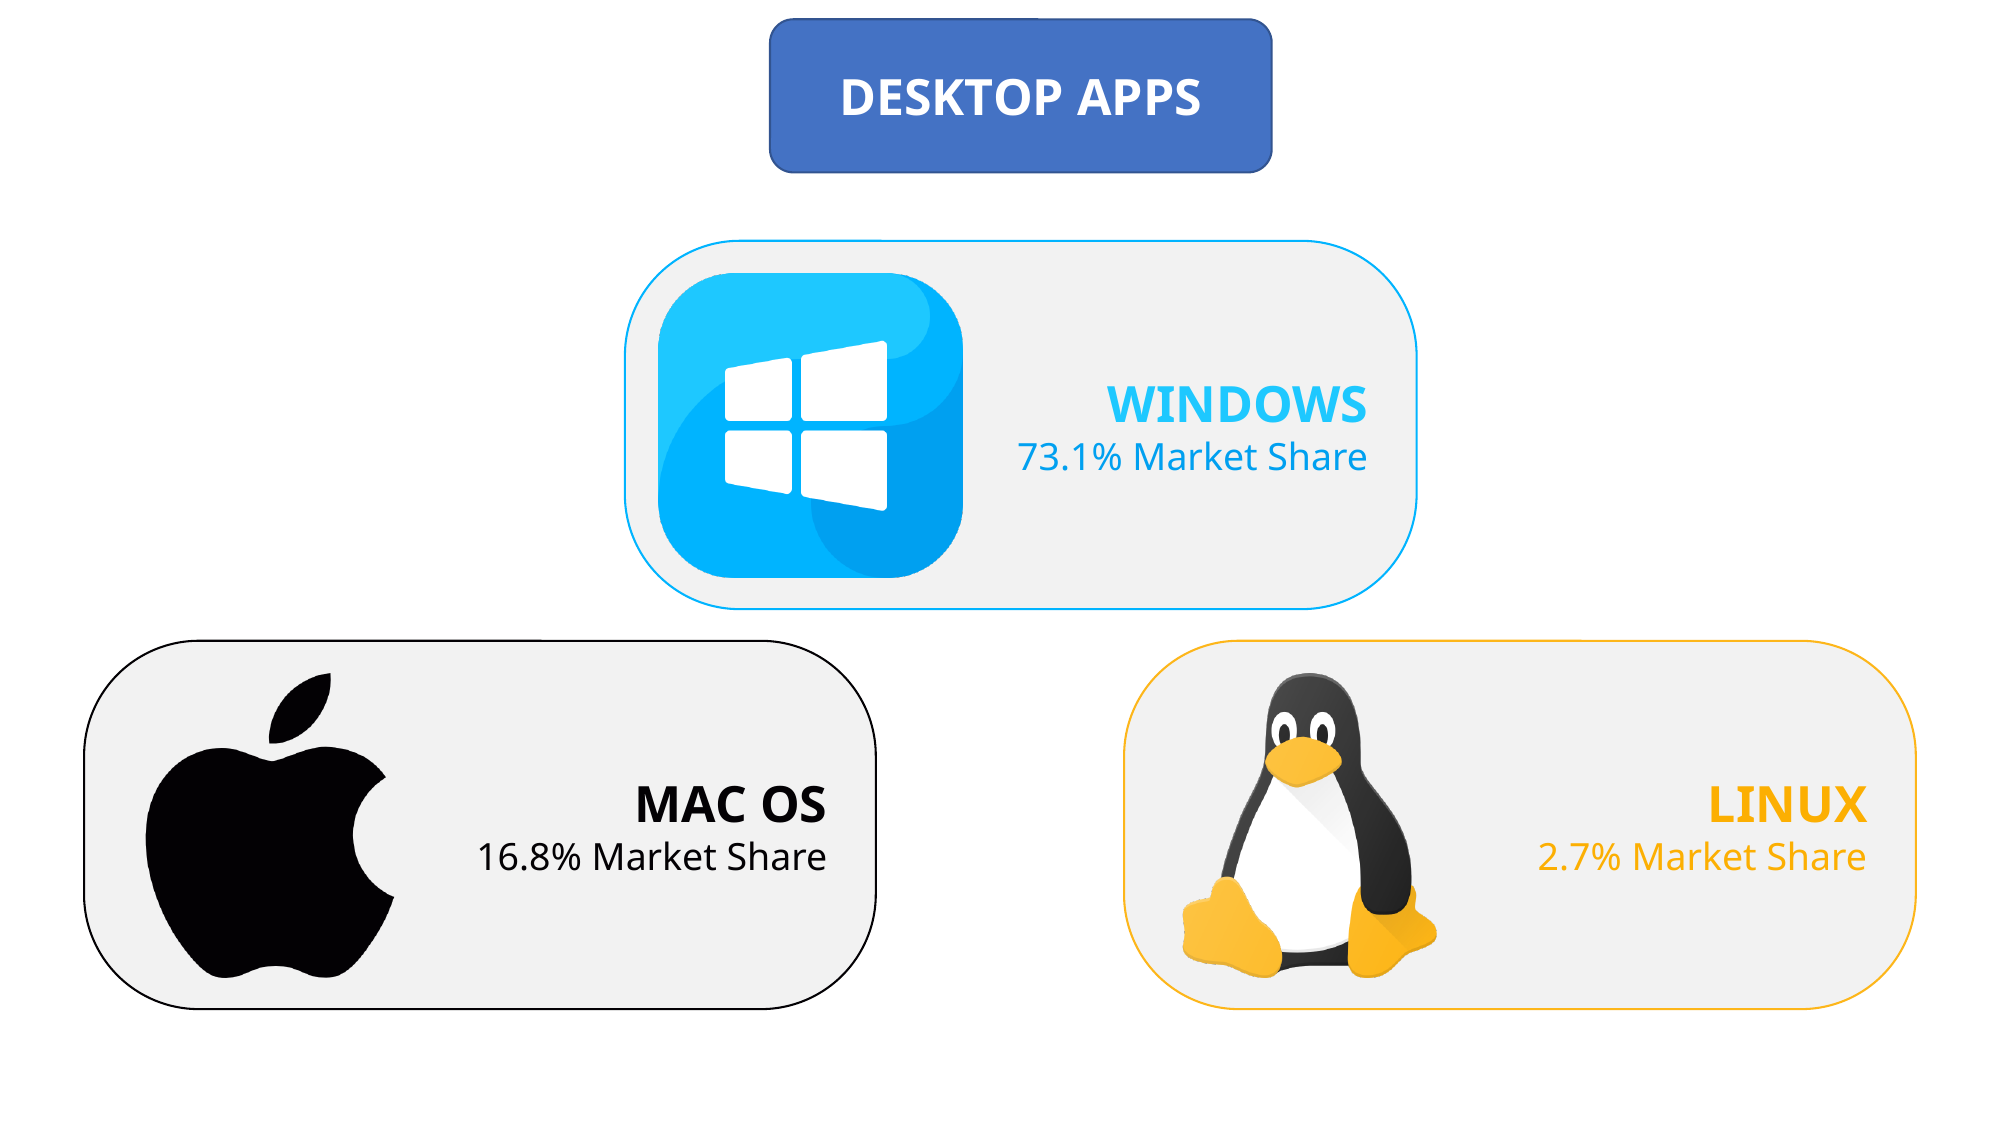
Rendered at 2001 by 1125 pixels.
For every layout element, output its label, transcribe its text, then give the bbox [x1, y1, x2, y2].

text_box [1124, 640, 1916, 1010]
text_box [84, 640, 876, 1010]
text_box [624, 240, 1417, 610]
text_box DESKTOP APPS [768, 18, 1273, 174]
